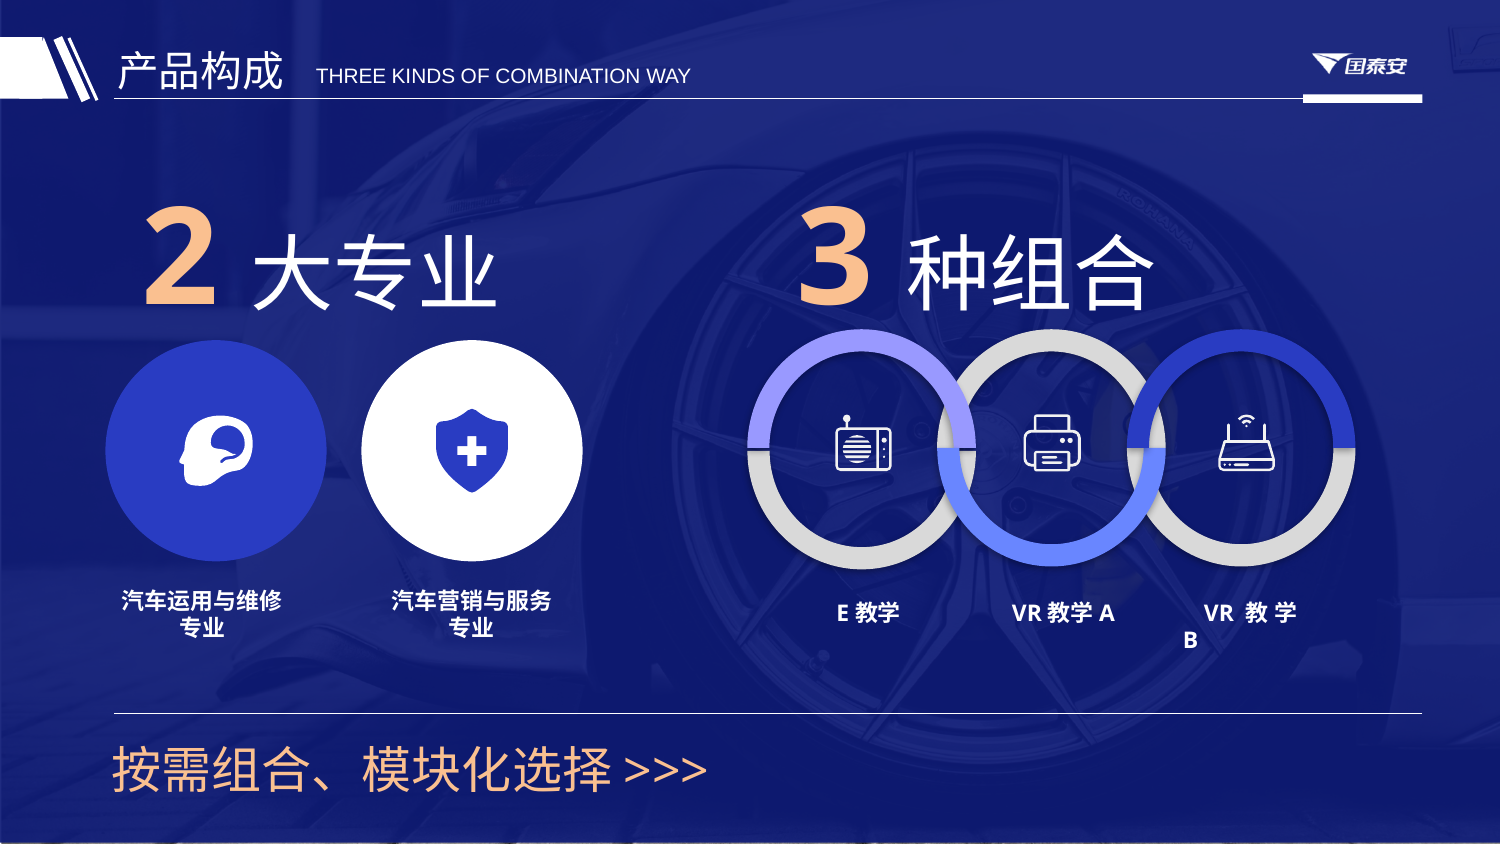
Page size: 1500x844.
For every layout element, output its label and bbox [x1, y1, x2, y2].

picture [1, 0, 1500, 844]
text_box [361, 339, 583, 562]
picture [1301, 37, 1416, 90]
text_box [0, 36, 1423, 104]
